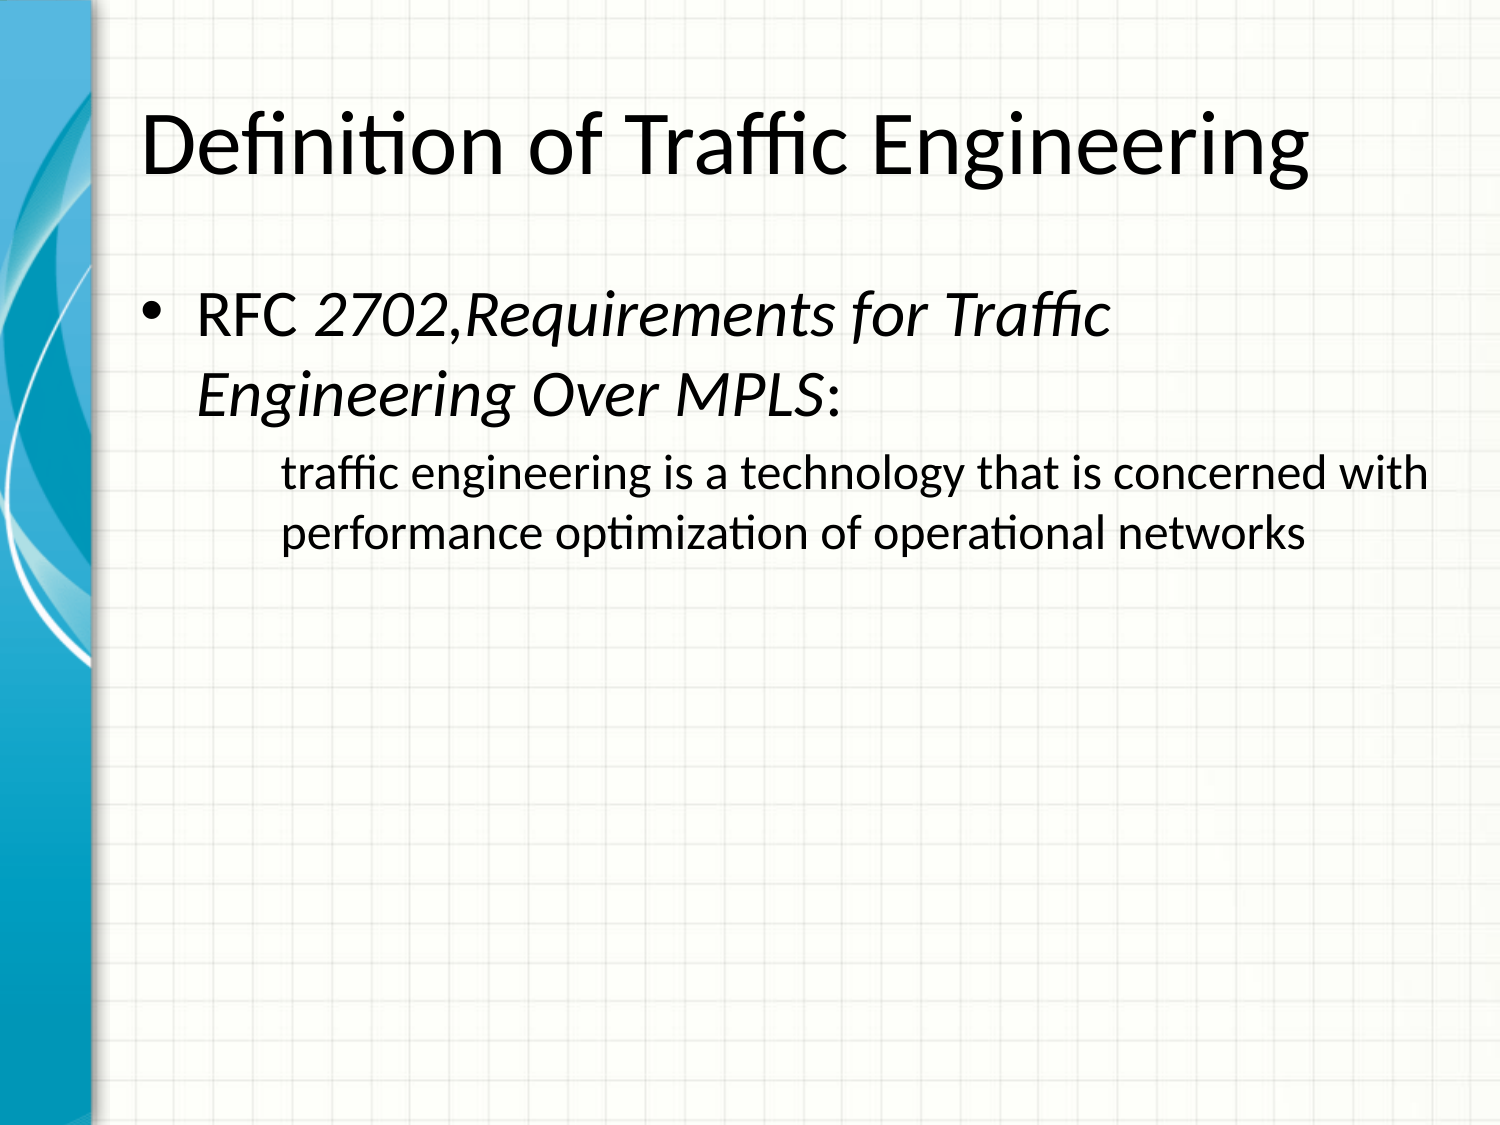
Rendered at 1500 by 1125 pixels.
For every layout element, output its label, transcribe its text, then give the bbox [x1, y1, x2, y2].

title Definition of Traffic Engineering [125, 44, 1450, 232]
picture [0, 0, 1500, 1125]
list RFC 2702,Requirements for Traffic Engineering Over MPLS: traffic engineering is a technology that is concerned with performance optimization of operational networks [125, 261, 1450, 716]
